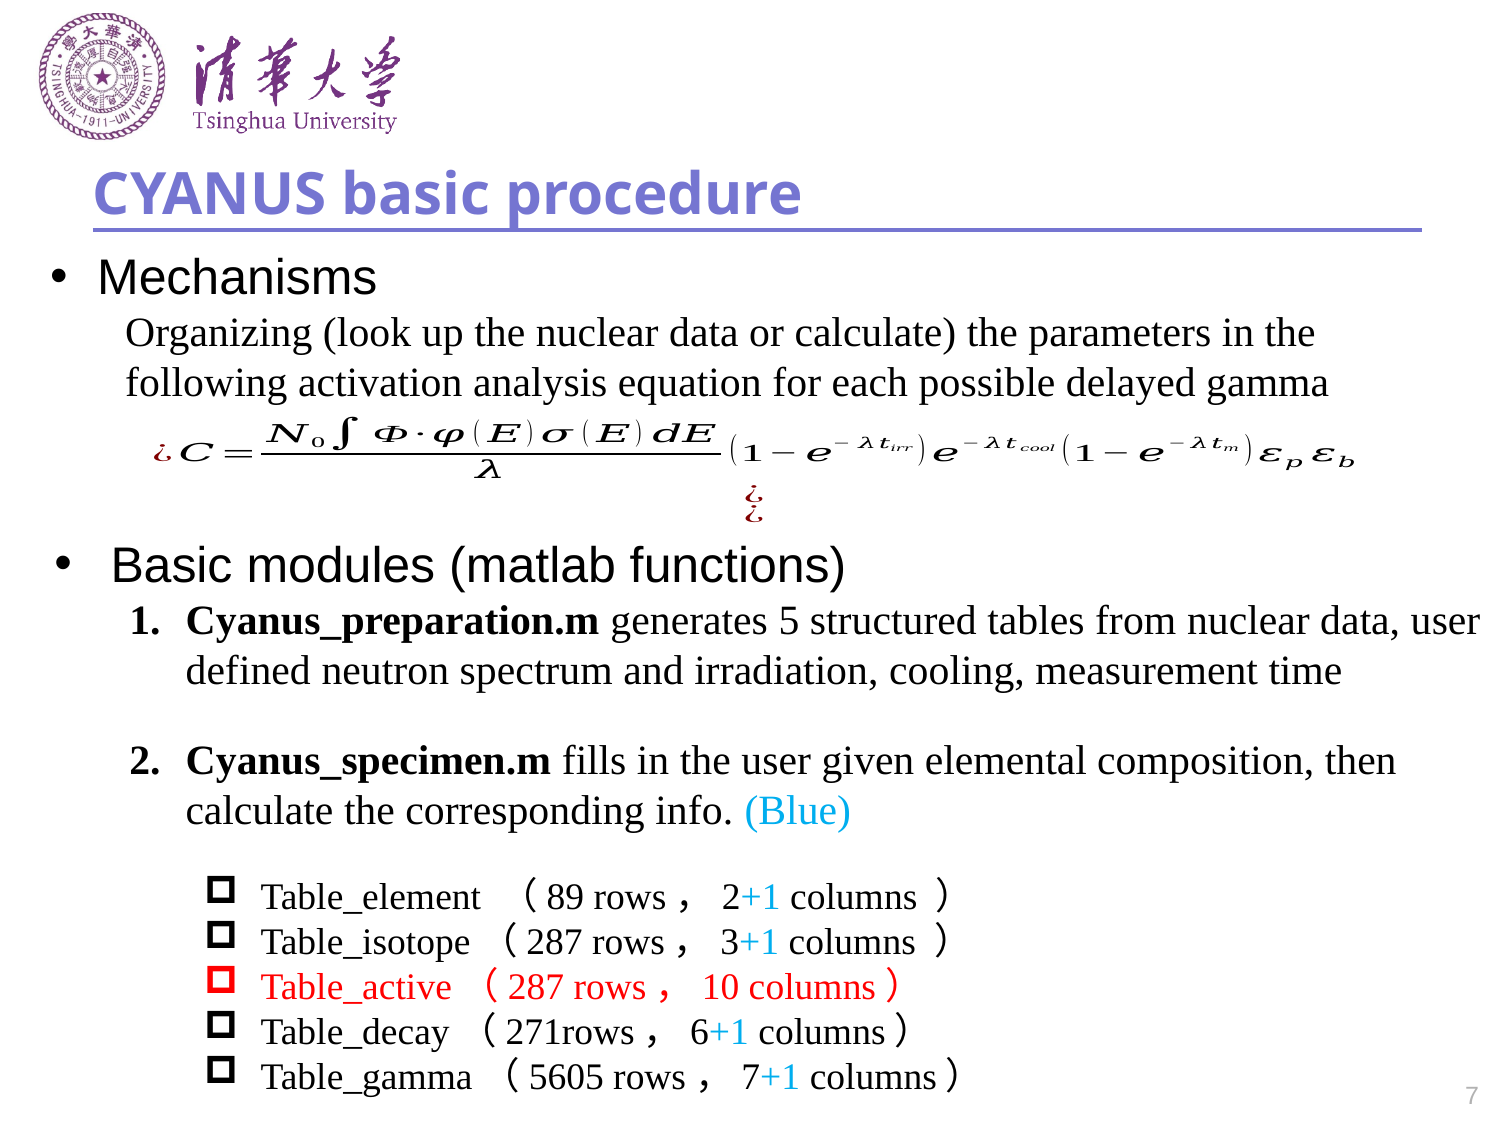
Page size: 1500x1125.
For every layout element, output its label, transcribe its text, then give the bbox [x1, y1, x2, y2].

title CYANUS basic procedure [78, 149, 1430, 237]
text_box Basic modules (matlab functions) Cyanus_preparation.m generates 5 structured tables from nuclear data, user defined neutron spectrum and irradiation, cooling, measurement time Cyanus_specimen.m fills in the user given elemental composition, then calculate the corresponding info. (Blue) Table_element （89 rows，2+1 columns ） Table_isotope（287 rows，3+1 columns ） Table_active（287 rows，10 columns） Table_decay（271rows，6+1 columns） Table_gamma（5605 rows，7+1 columns） [39, 525, 1500, 1125]
text_box Mechanisms Organizing (look up the nuclear data or calculate) the parameters in the following activation analysis equation for each possible delayed gamma [35, 237, 1441, 413]
picture [33, 13, 167, 142]
picture [188, 30, 404, 135]
